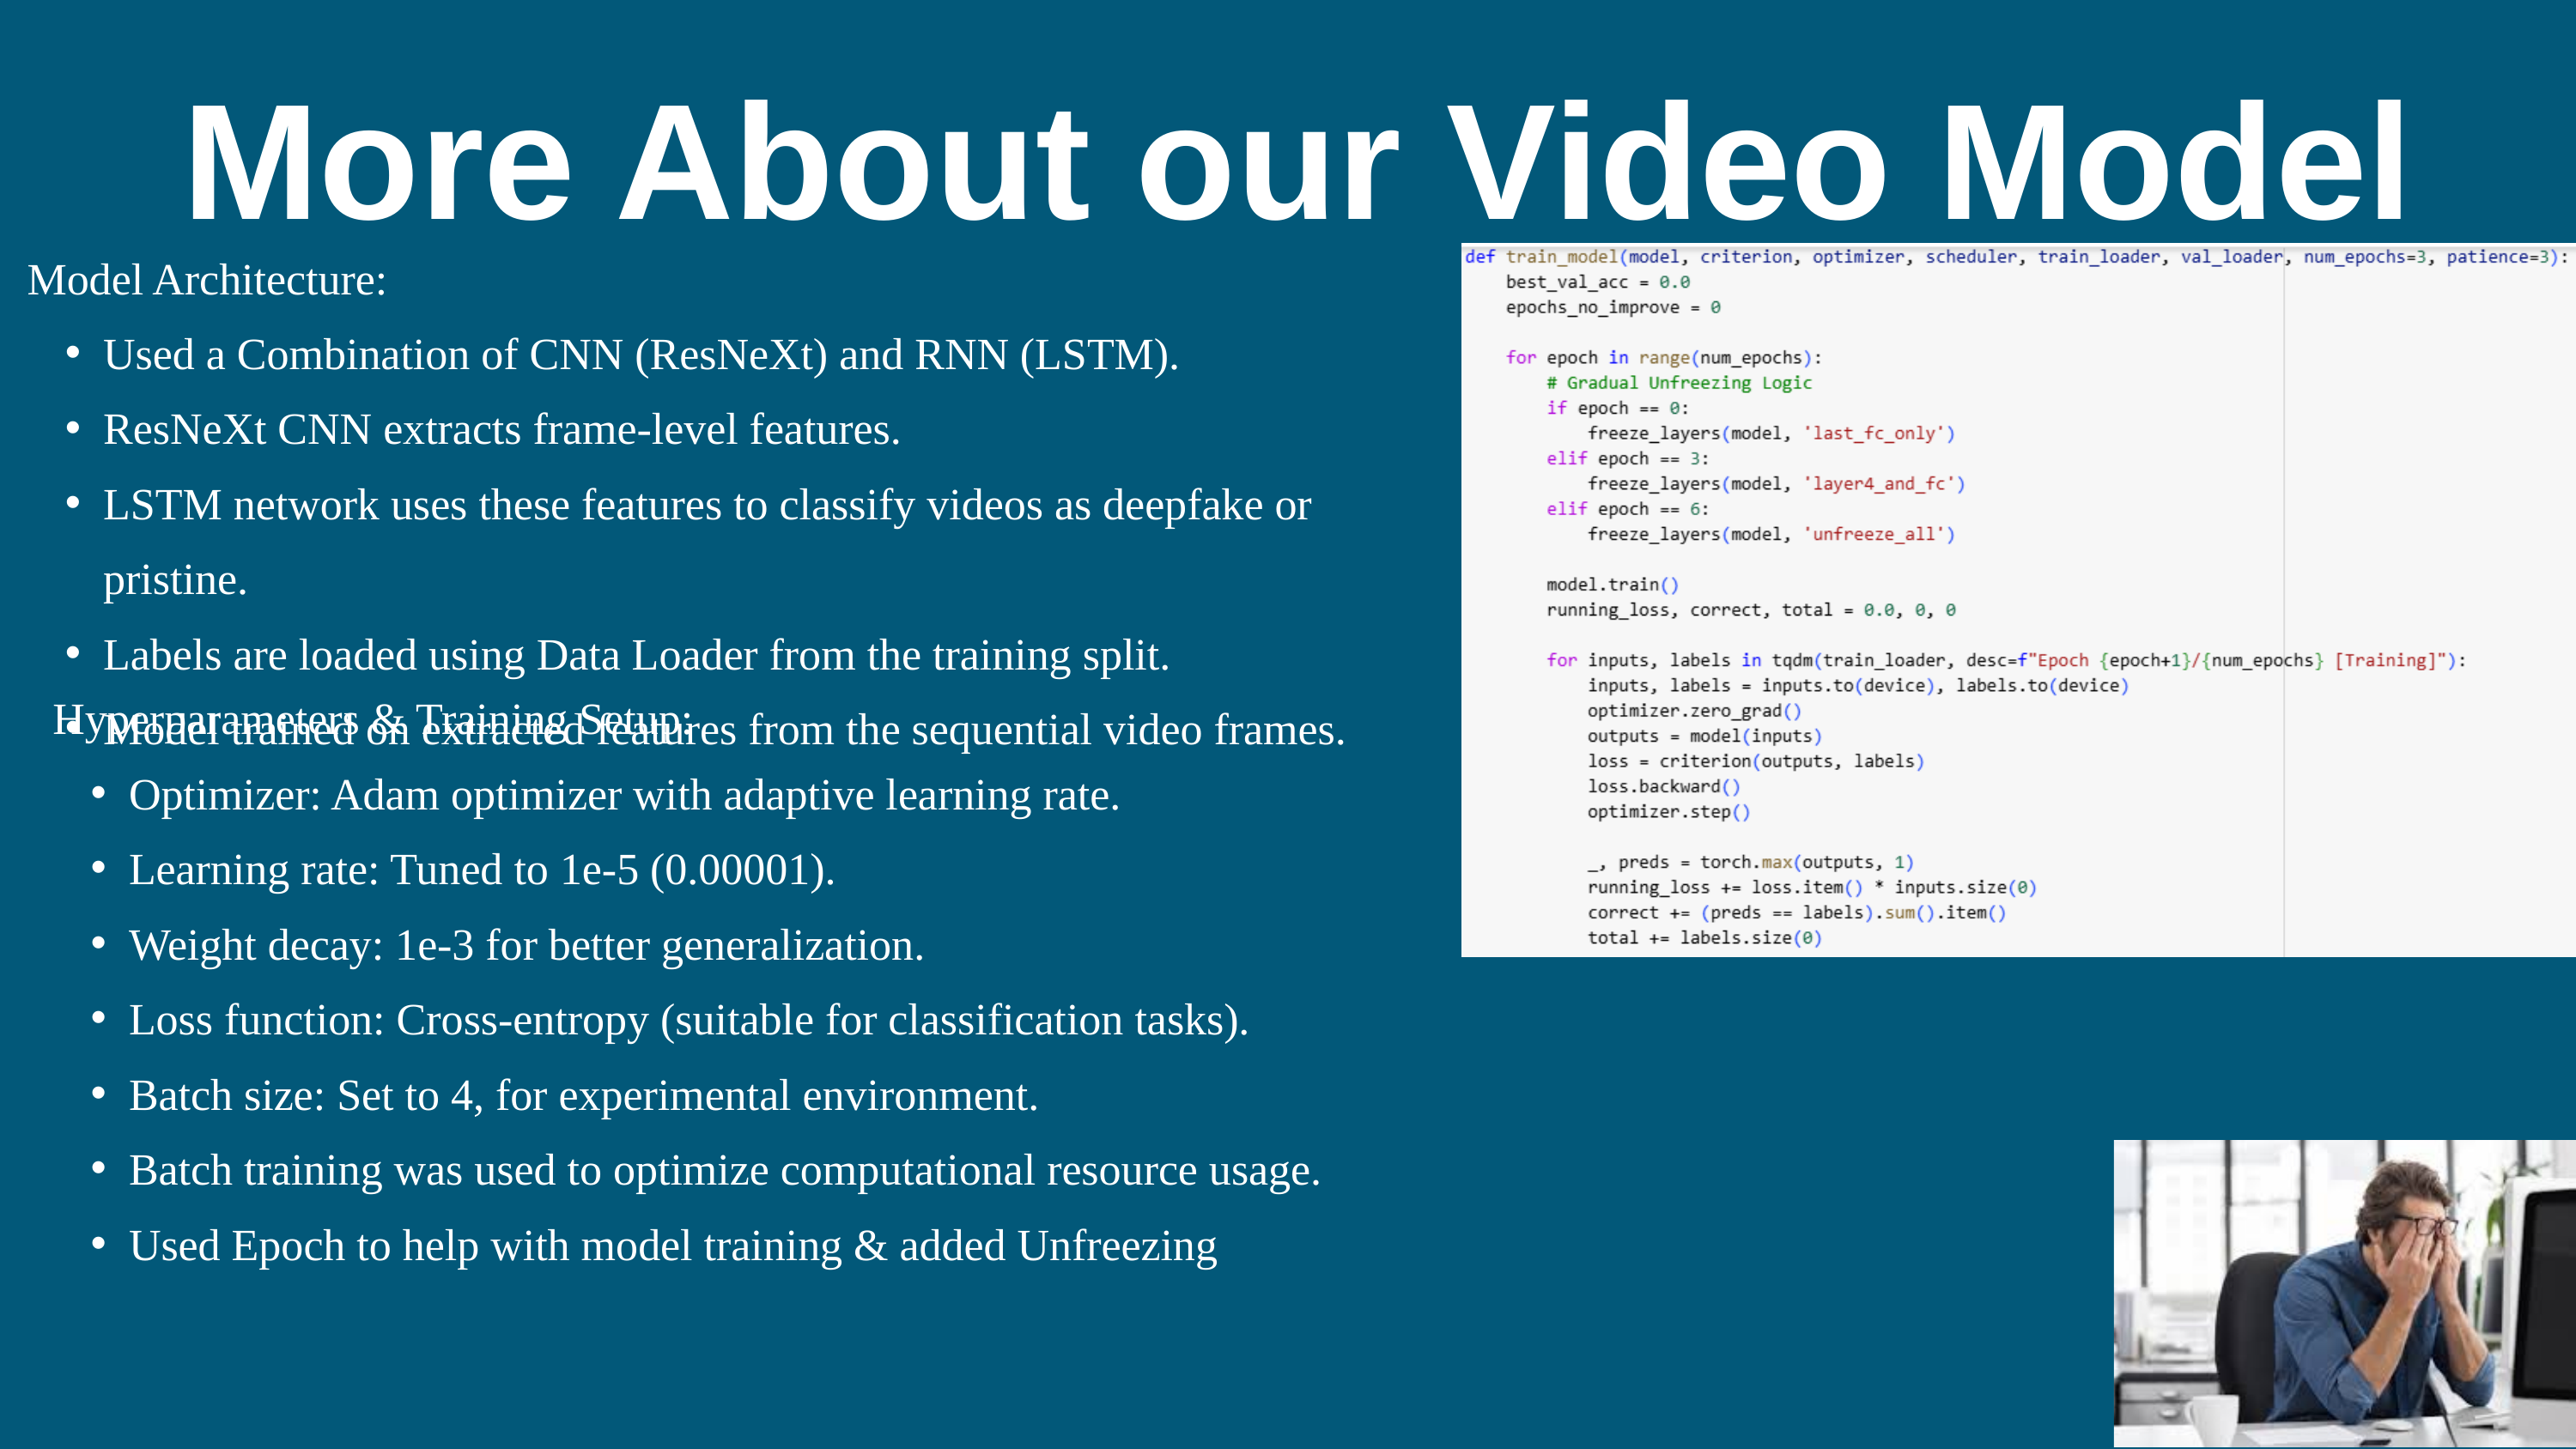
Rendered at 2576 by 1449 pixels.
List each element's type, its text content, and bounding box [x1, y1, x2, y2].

text_box Model Architecture: Used a Combination of CNN (ResNeXt) and RNN (LSTM). ResNeXt CNN extracts frame-level features. LSTM network uses these features to classify videos as deepfake or pristine. Labels are loaded using Data Loader from the training split. Model trained on extracted features from the sequential video frames. [27, 227, 1421, 829]
text_box [2113, 1140, 2576, 1447]
text_box [1461, 243, 2576, 957]
text_box Hyperparameters & Training Setup: Optimizer: Adam optimizer with adaptive learning rate. Learning rate: Tuned to 1e-5 (0.00001). Weight decay: 1e-3 for better generalization. Loss function: Cross-entropy (suitable for classification tasks). Batch size: Set to 4, for experimental environment. Batch training was used to optimize computational resource usage. Used Epoch to help with model training & added Unfreezing [52, 668, 1461, 1344]
text_box More About our Video Model [106, 0, 2490, 252]
